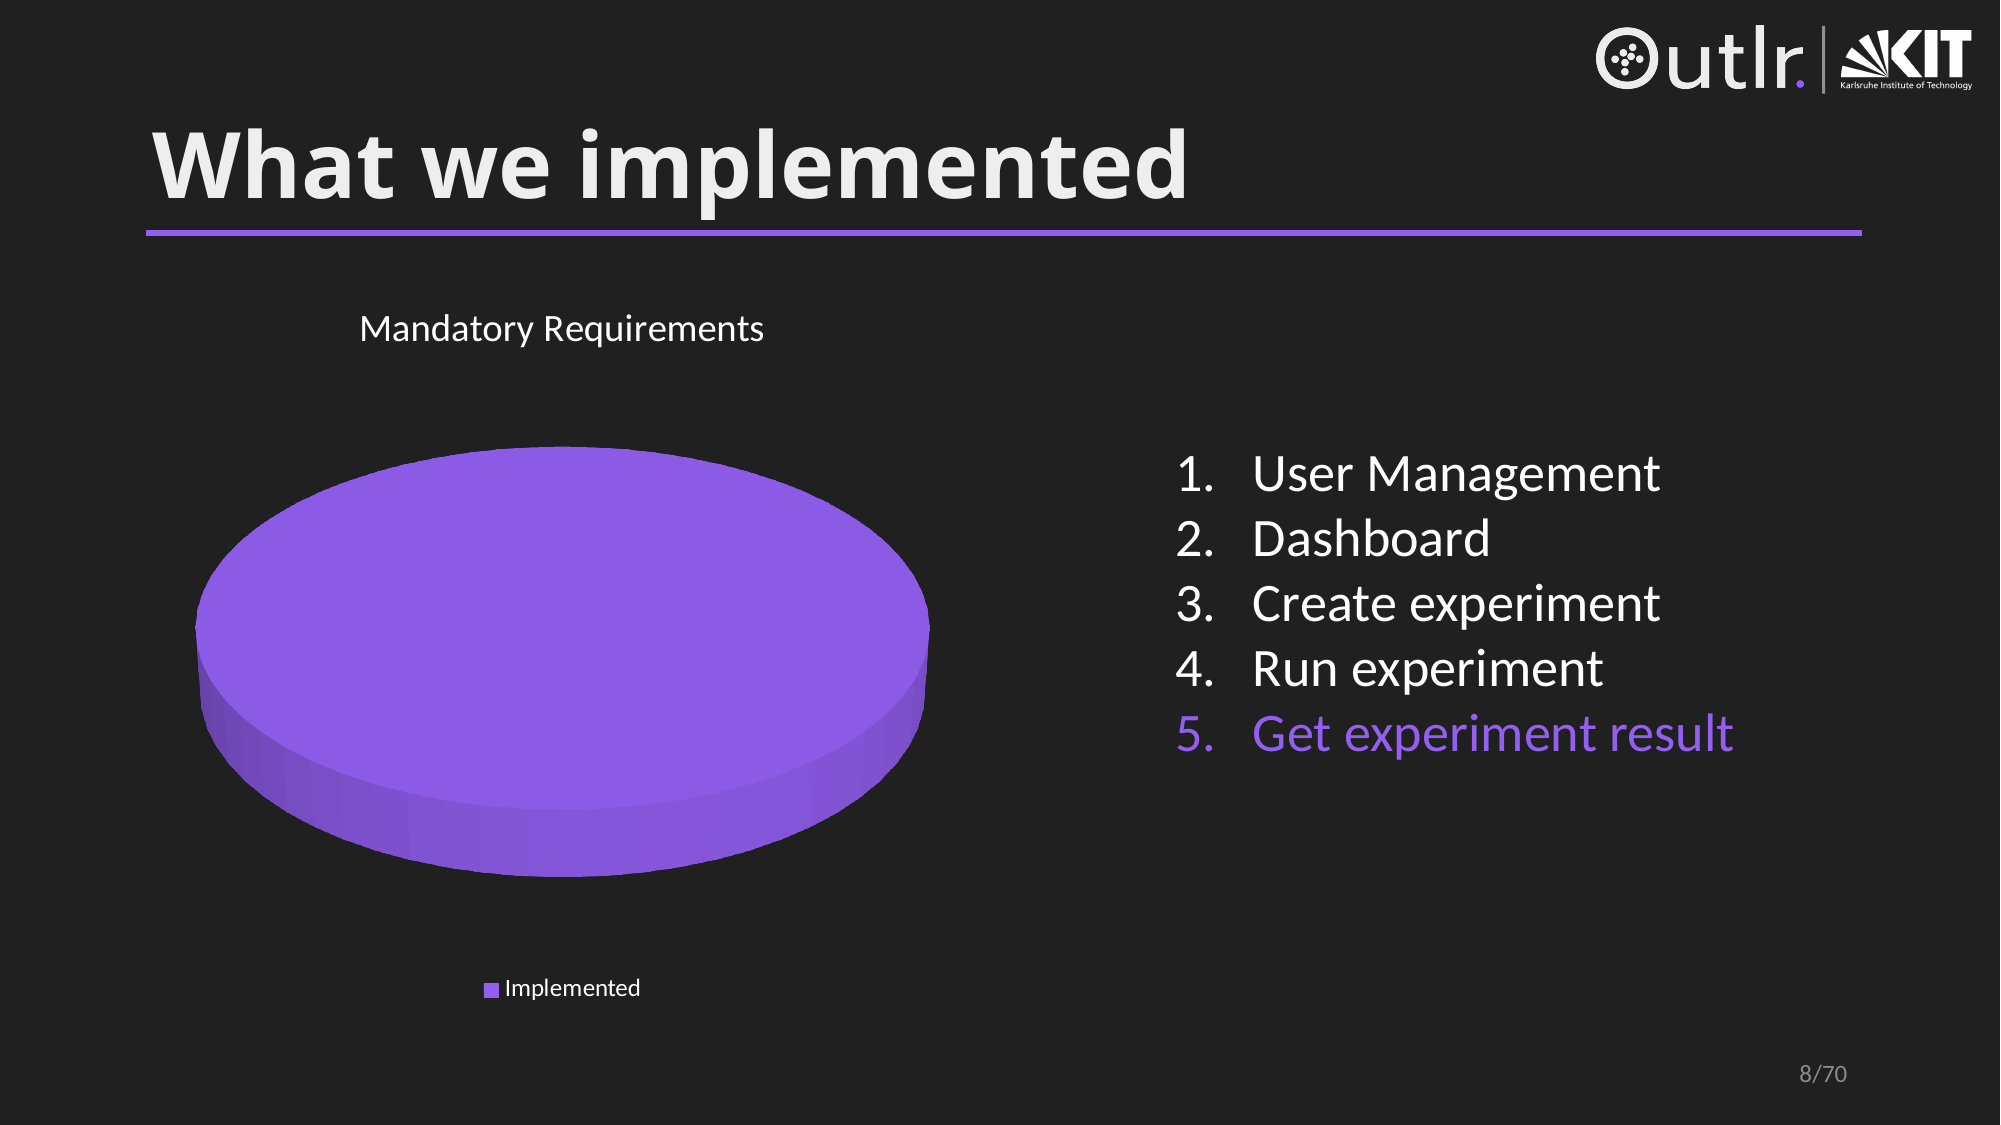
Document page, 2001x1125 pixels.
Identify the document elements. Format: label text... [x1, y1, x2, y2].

picture [1578, 0, 1839, 59]
text_box 1. User Management 2. Dashboard 3. Create experiment 4. Run experiment 5. Get experiment result [1160, 430, 1807, 900]
picture [1841, 30, 1972, 90]
title What we implemented [137, 59, 1863, 278]
slide_number 8/70 [1412, 1042, 1863, 1103]
chart [137, 277, 988, 1010]
